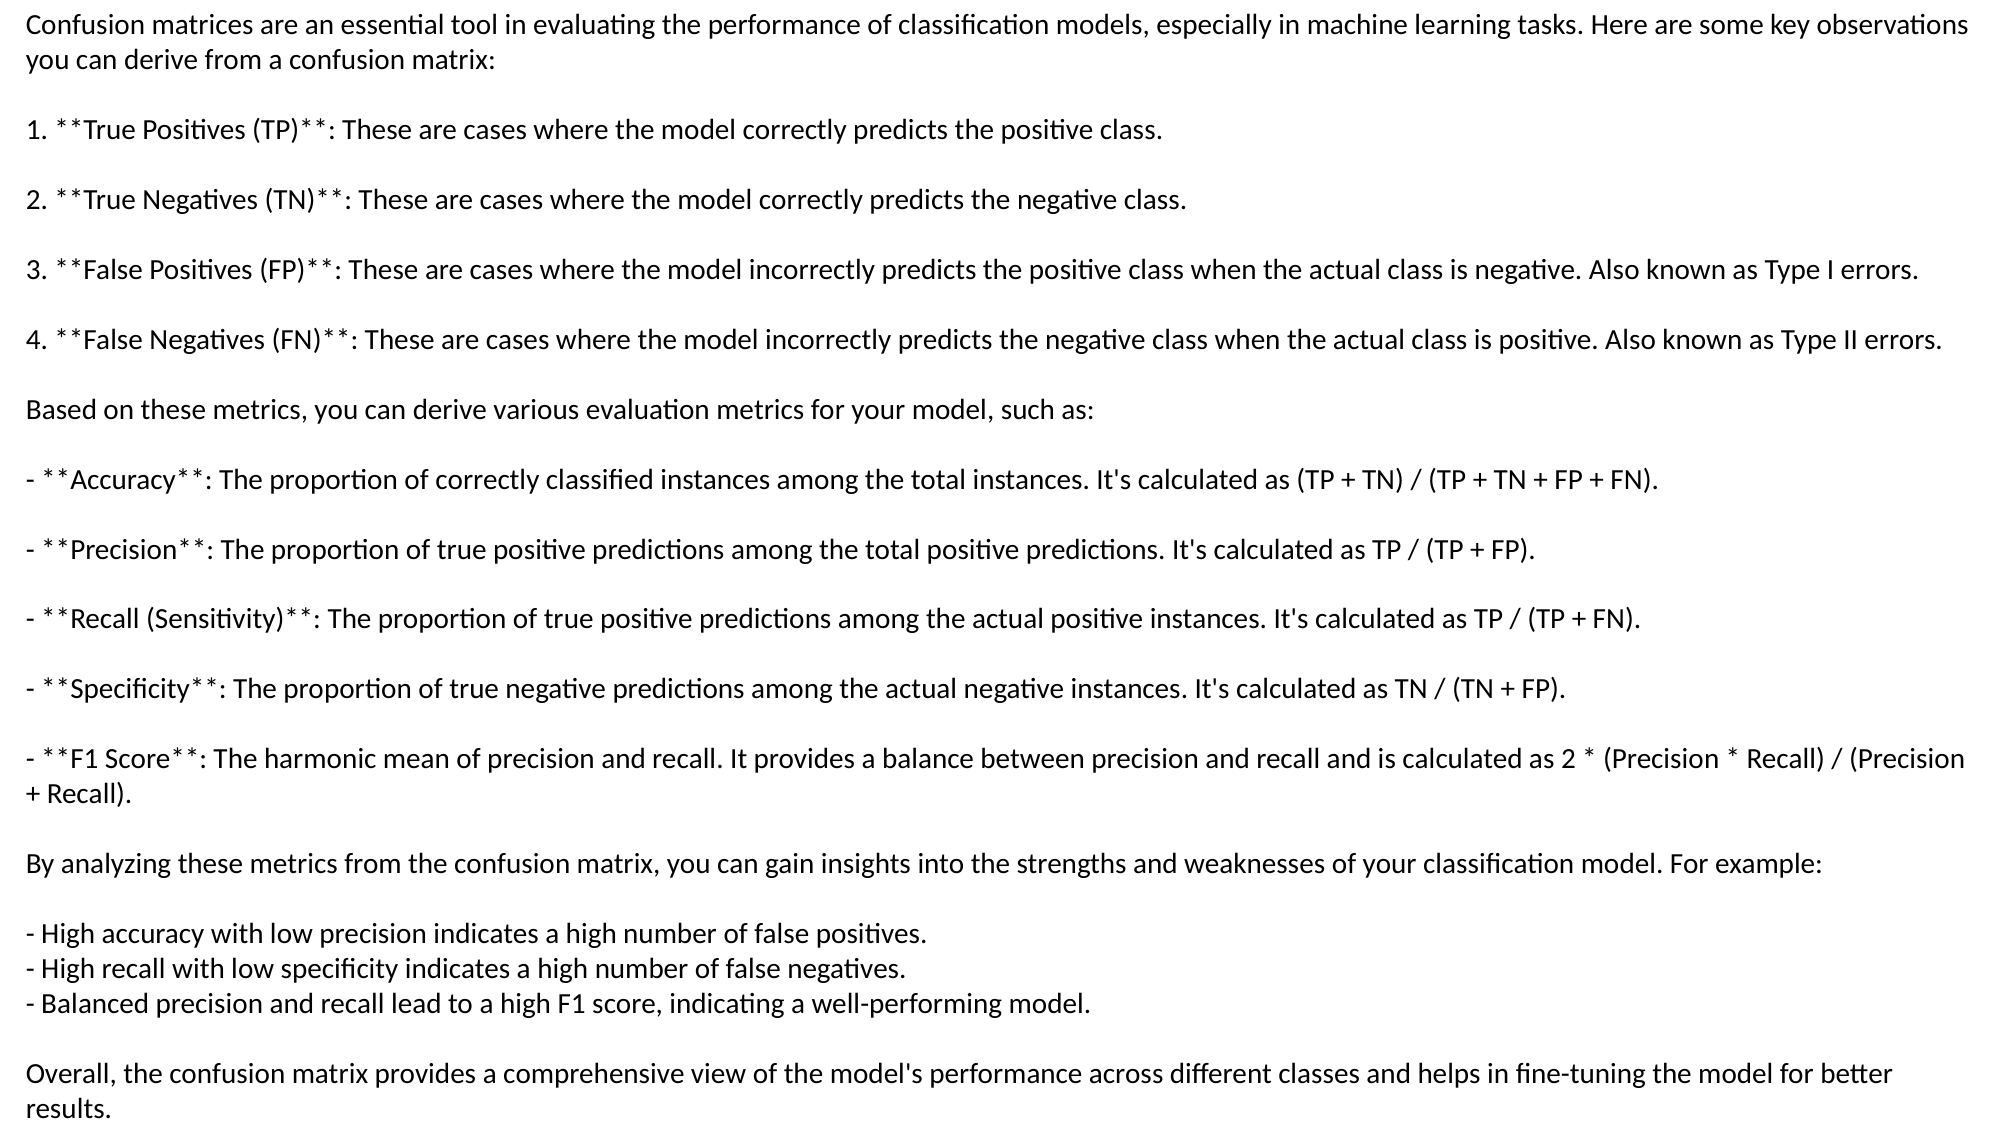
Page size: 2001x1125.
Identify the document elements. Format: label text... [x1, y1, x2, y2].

text_box Confusion matrices are an essential tool in evaluating the performance of classification models, especially in machine learning tasks. Here are some key observations you can derive from a confusion matrix: 1. **True Positives (TP)**: These are cases where the model correctly predicts the positive class. 2. **True Negatives (TN)**: These are cases where the model correctly predicts the negative class. 3. **False Positives (FP)**: These are cases where the model incorrectly predicts the positive class when the actual class is negative. Also known as Type I errors. 4. **False Negatives (FN)**: These are cases where the model incorrectly predicts the negative class when the actual class is positive. Also known as Type II errors. Based on these metrics, you can derive various evaluation metrics for your model, such as: - **Accuracy**: The proportion of correctly classified instances among the total instances. It's calculated as (TP + TN) / (TP + TN + FP + FN). - **Precision**: The proportion of true positive predictions among the total positive predictions. It's calculated as TP / (TP + FP). - **Recall (Sensitivity)**: The proportion of true positive predictions among the actual positive instances. It's calculated as TP / (TP + FN). - **Specificity**: The proportion of true negative predictions among the actual negative instances. It's calculated as TN / (TN + FP). - **F1 Score**: The harmonic mean of precision and recall. It provides a balance between precision and recall and is calculated as 2 * (Precision * Recall) / (Precision + Recall). By analyzing these metrics from the confusion matrix, you can gain insights into the strengths and weaknesses of your classification model. For example: - High accuracy with low precision indicates a high number of false positives. - High recall with low specificity indicates a high number of false negatives. - Balanced precision and recall lead to a high F1 score, indicating a well-performing model. Overall, the confusion matrix provides a comprehensive view of the model's performance across different classes and helps in fine-tuning the model for better results. [11, 0, 1989, 1125]
